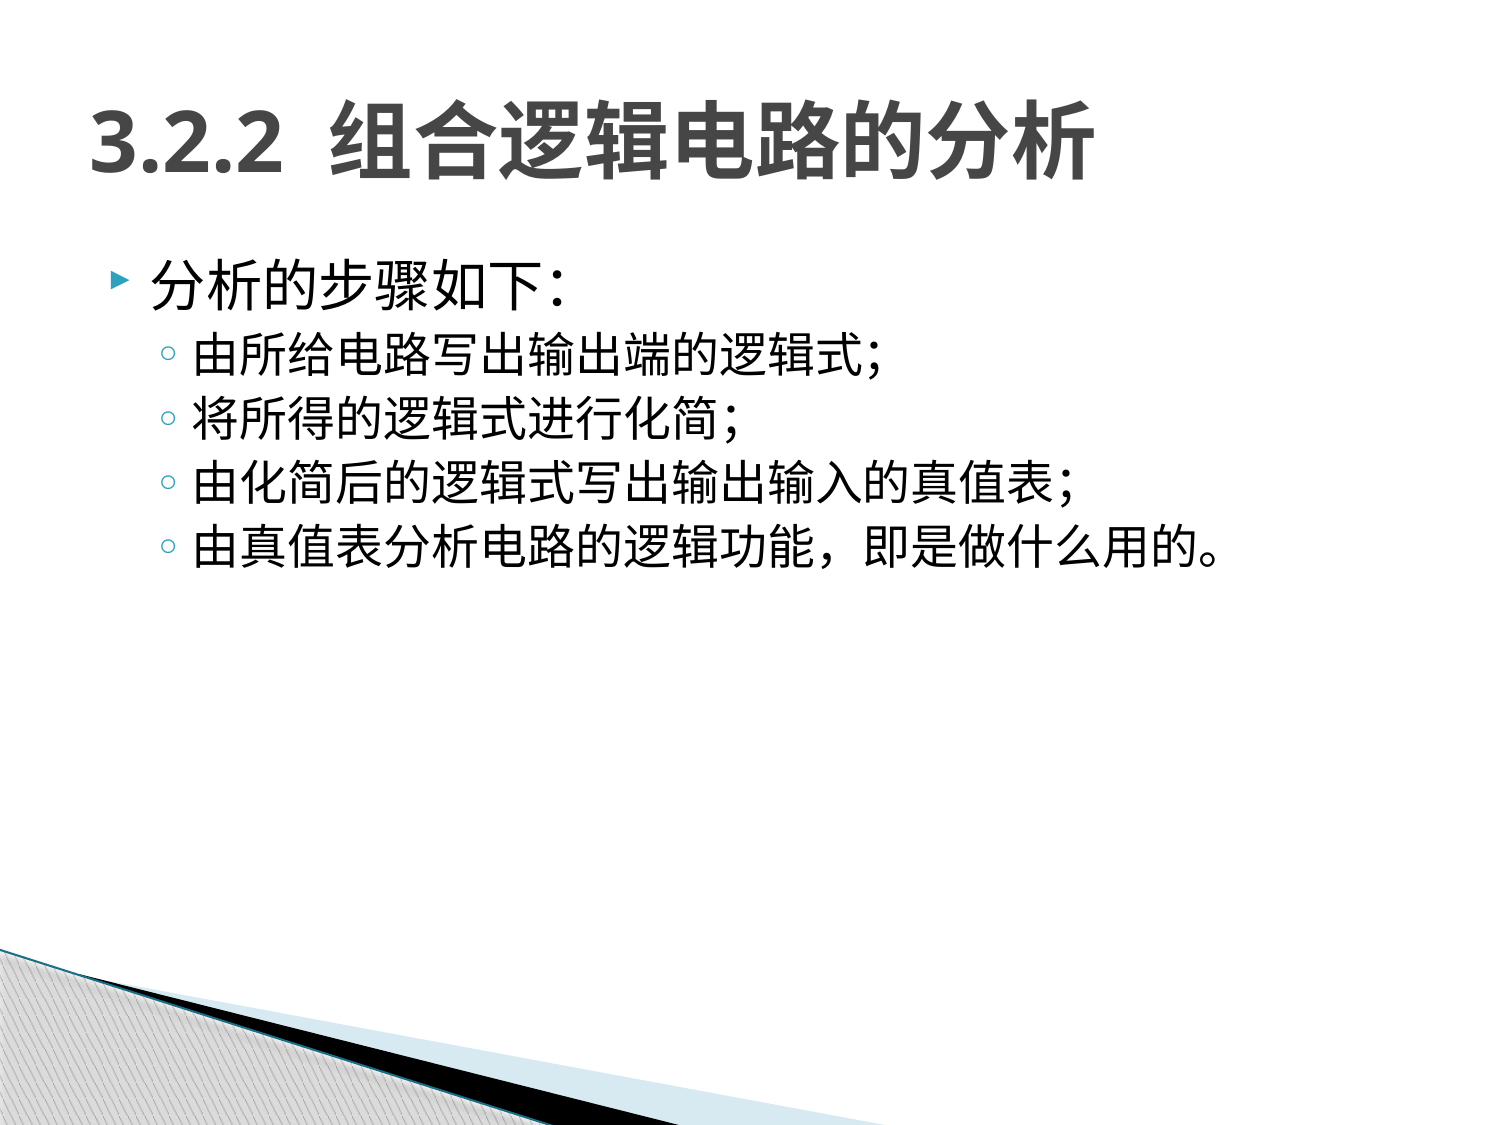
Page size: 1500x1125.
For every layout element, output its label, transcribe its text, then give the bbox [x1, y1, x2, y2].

list 分析的步骤如下： 由所给电路写出输出端的逻辑式； 将所得的逻辑式进行化简； 由化简后的逻辑式写出输出输入的真值表； 由真值表分析电路的逻辑功能，即是做什么用的。 [75, 243, 1425, 986]
title 3.2.2 组合逻辑电路的分析 [75, 45, 1425, 233]
